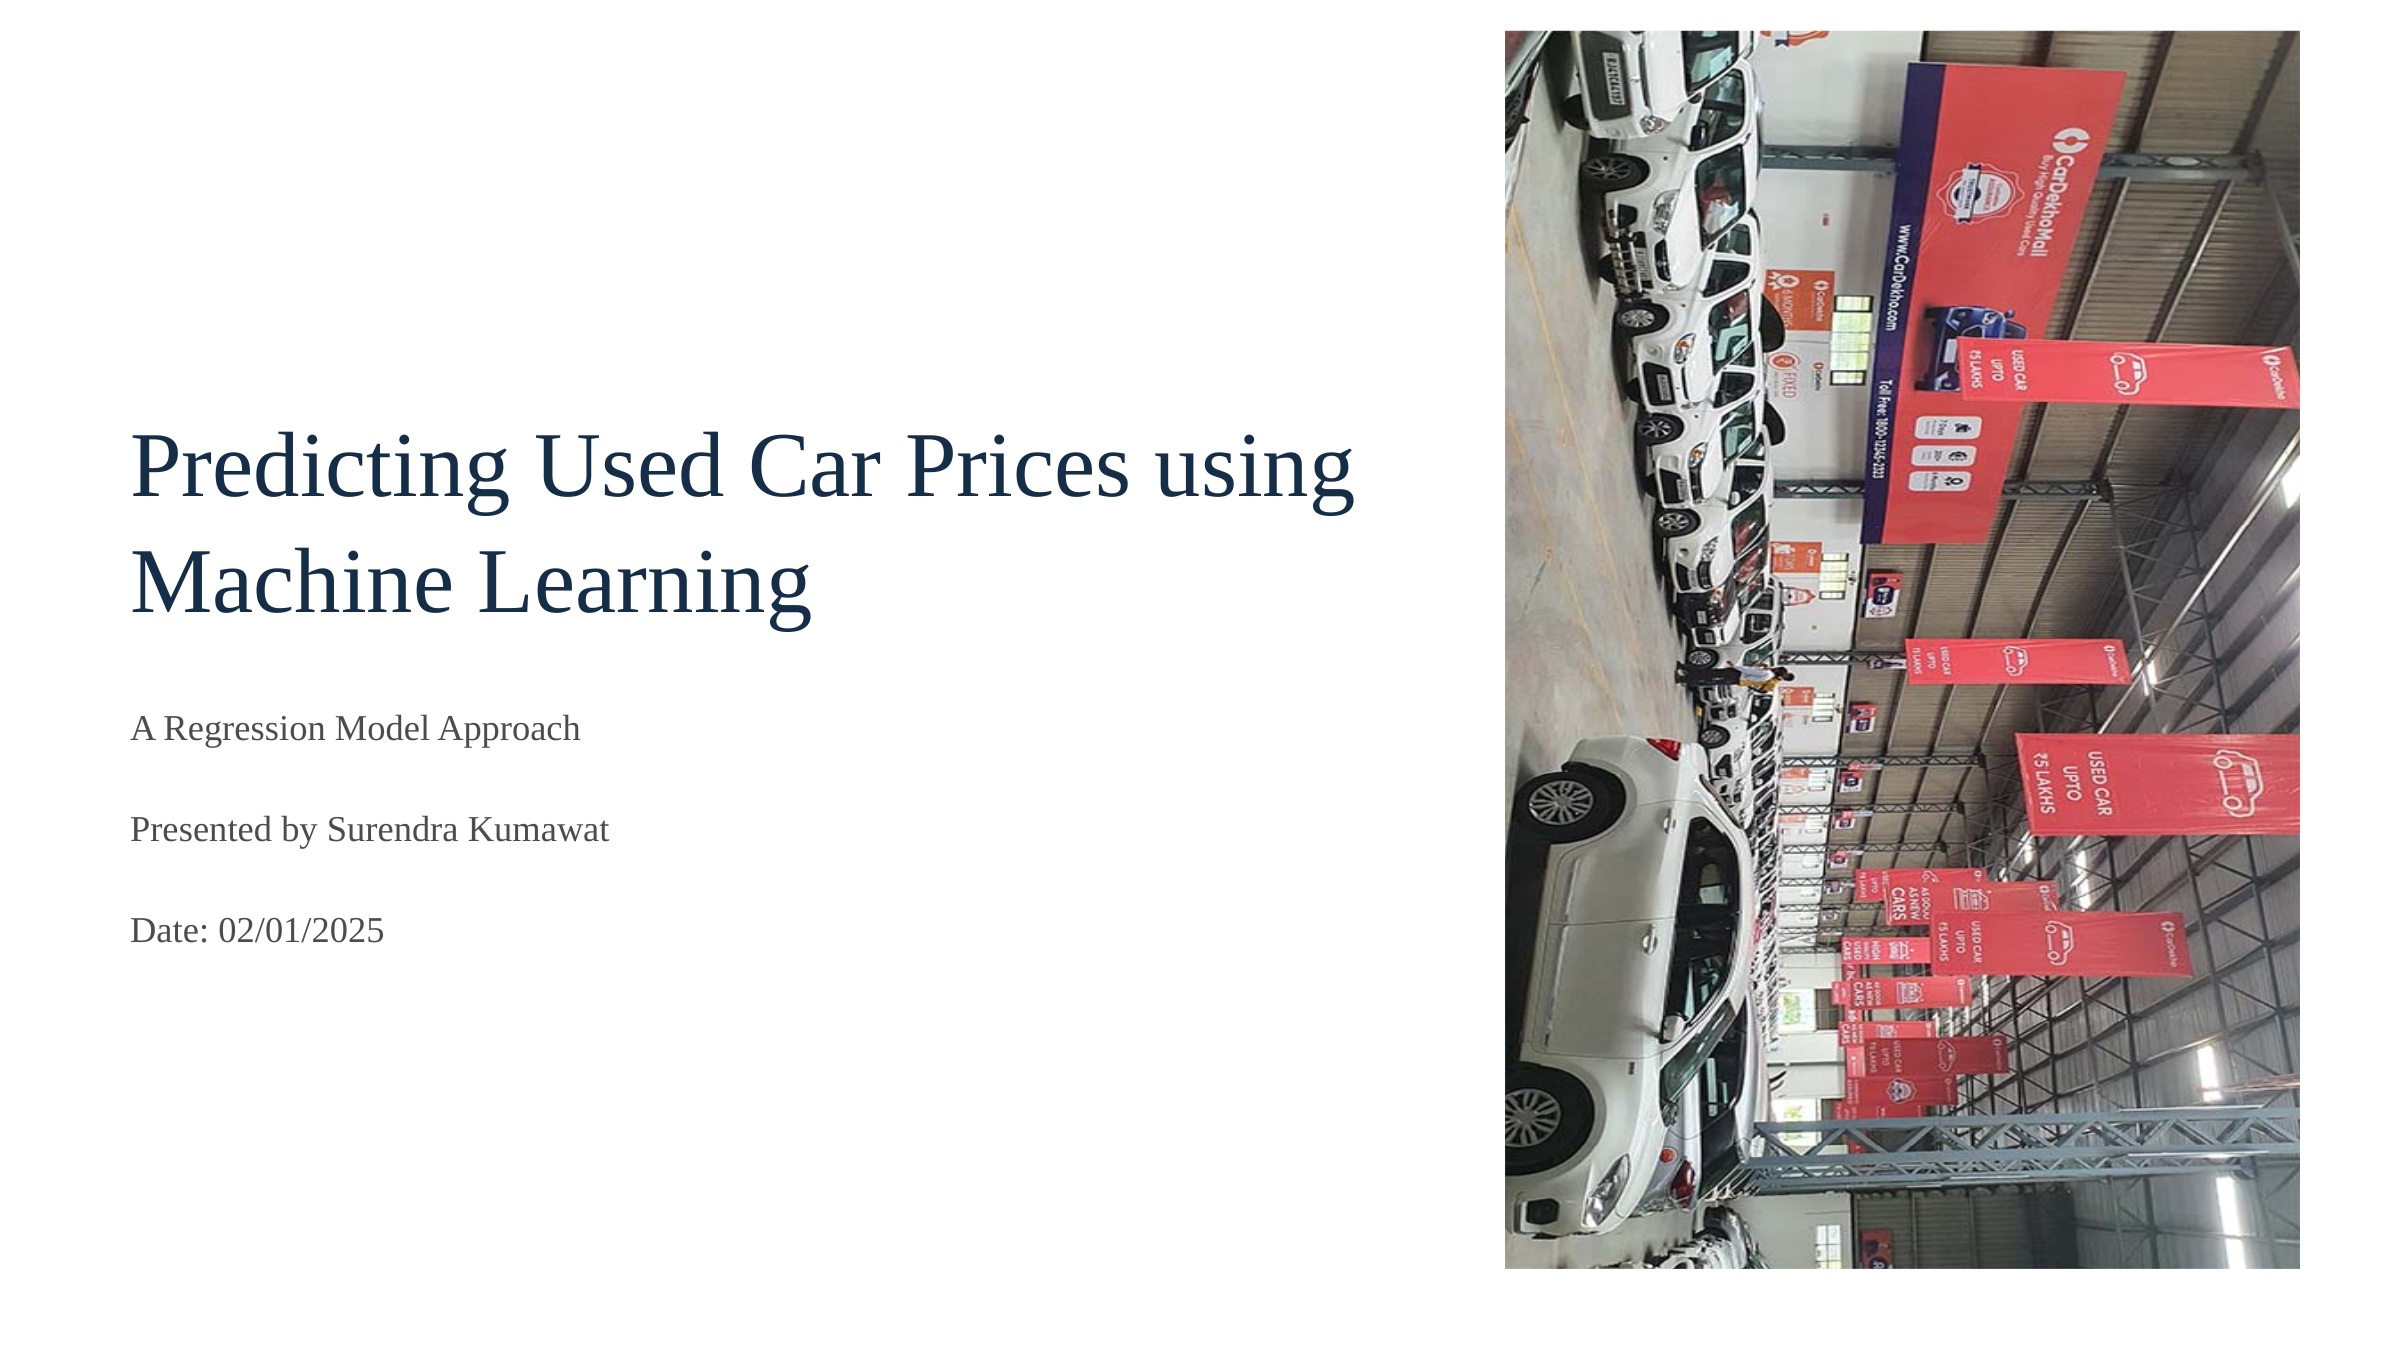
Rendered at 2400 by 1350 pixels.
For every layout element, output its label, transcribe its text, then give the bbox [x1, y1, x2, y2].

text_box Date: 02/01/2025 [130, 890, 1282, 951]
text_box Presented by Surendra Kumawat [130, 789, 1282, 849]
text_box Predicting Used Car Prices using Machine Learning [130, 399, 1282, 633]
picture [1282, 32, 2400, 1268]
text_box A Regression Model Approach [130, 687, 1282, 748]
